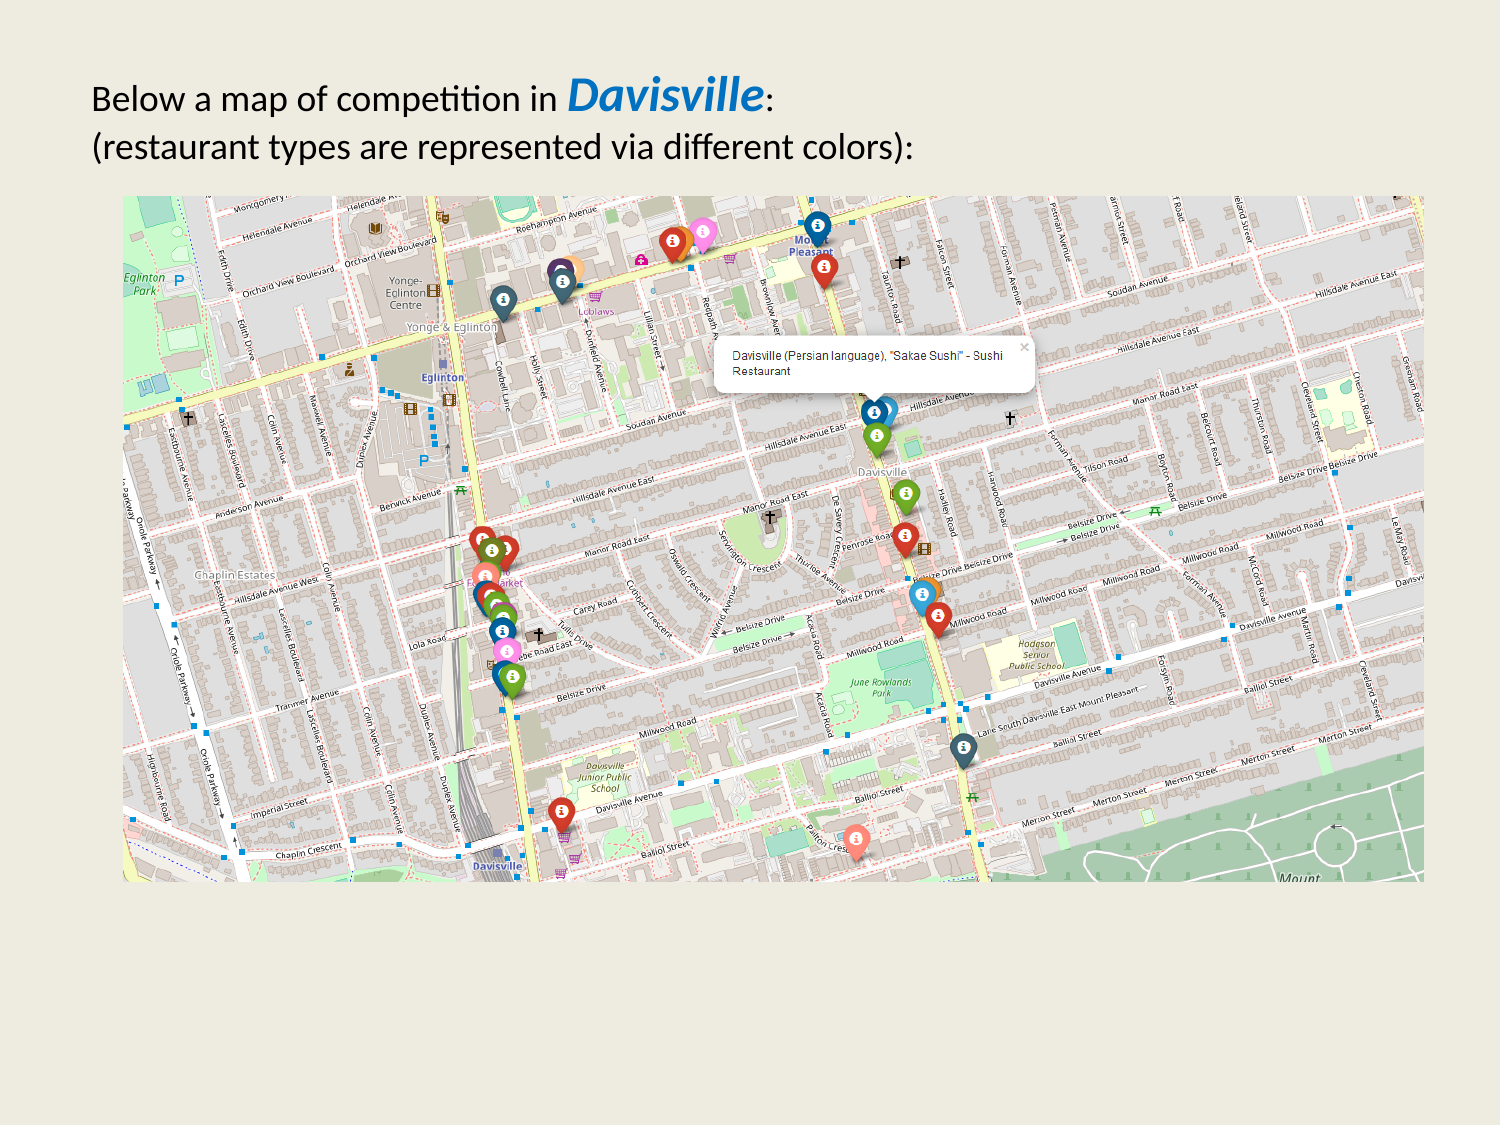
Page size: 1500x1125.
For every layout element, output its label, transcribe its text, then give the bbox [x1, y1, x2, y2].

text_box Below a map of competition in Davisville: (restaurant types are represented via different colors): [76, 54, 1447, 175]
picture [123, 196, 1424, 882]
